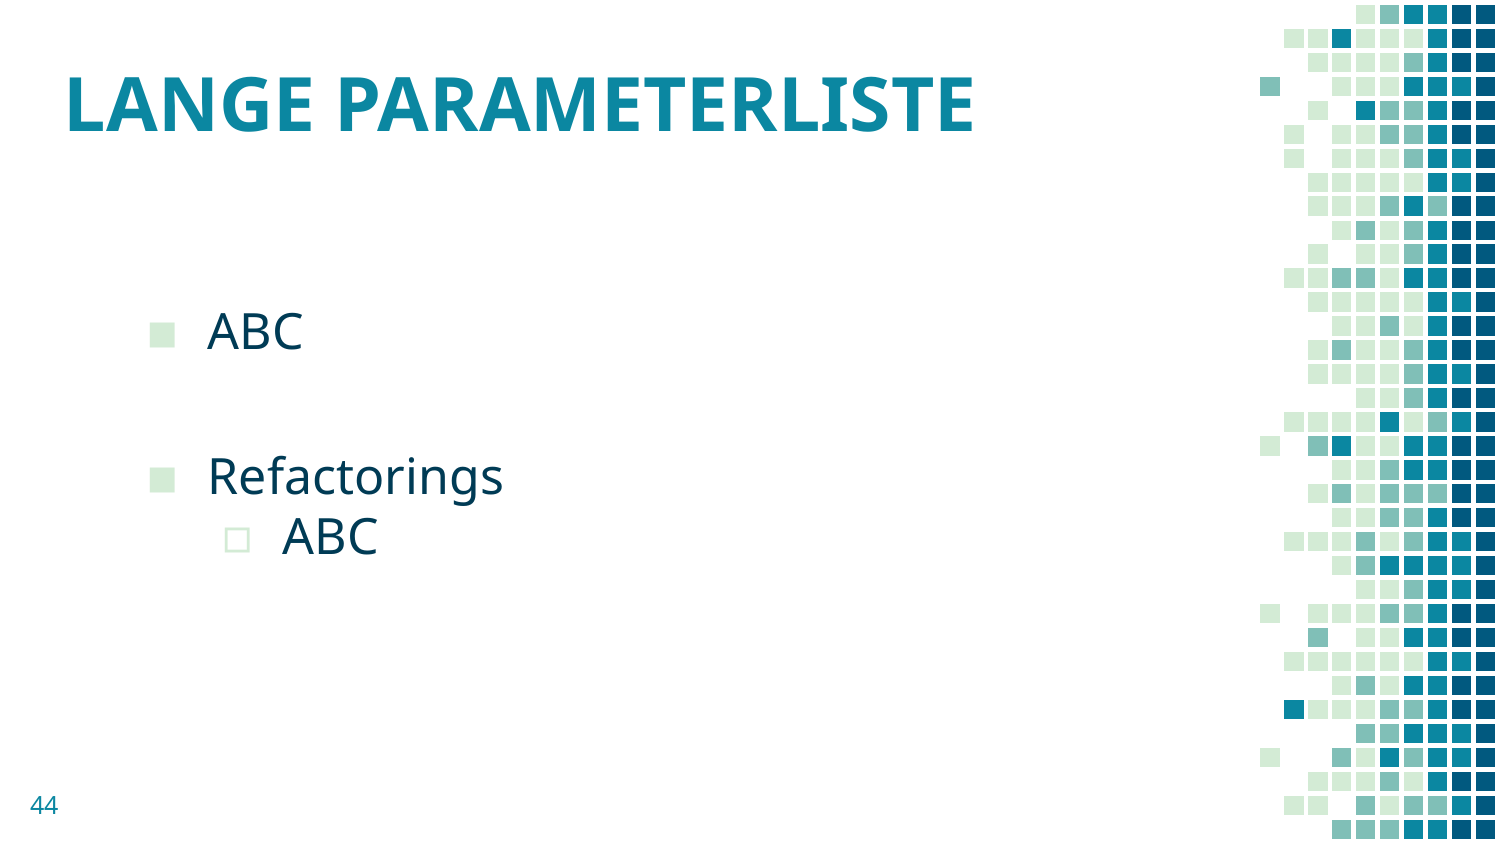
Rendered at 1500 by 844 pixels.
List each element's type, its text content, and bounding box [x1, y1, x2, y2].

list ABC Refactorings ABC [117, 284, 1227, 774]
slide_number 44 [15, 774, 105, 839]
title LANGE PARAMETERLISTE [49, 20, 1159, 162]
